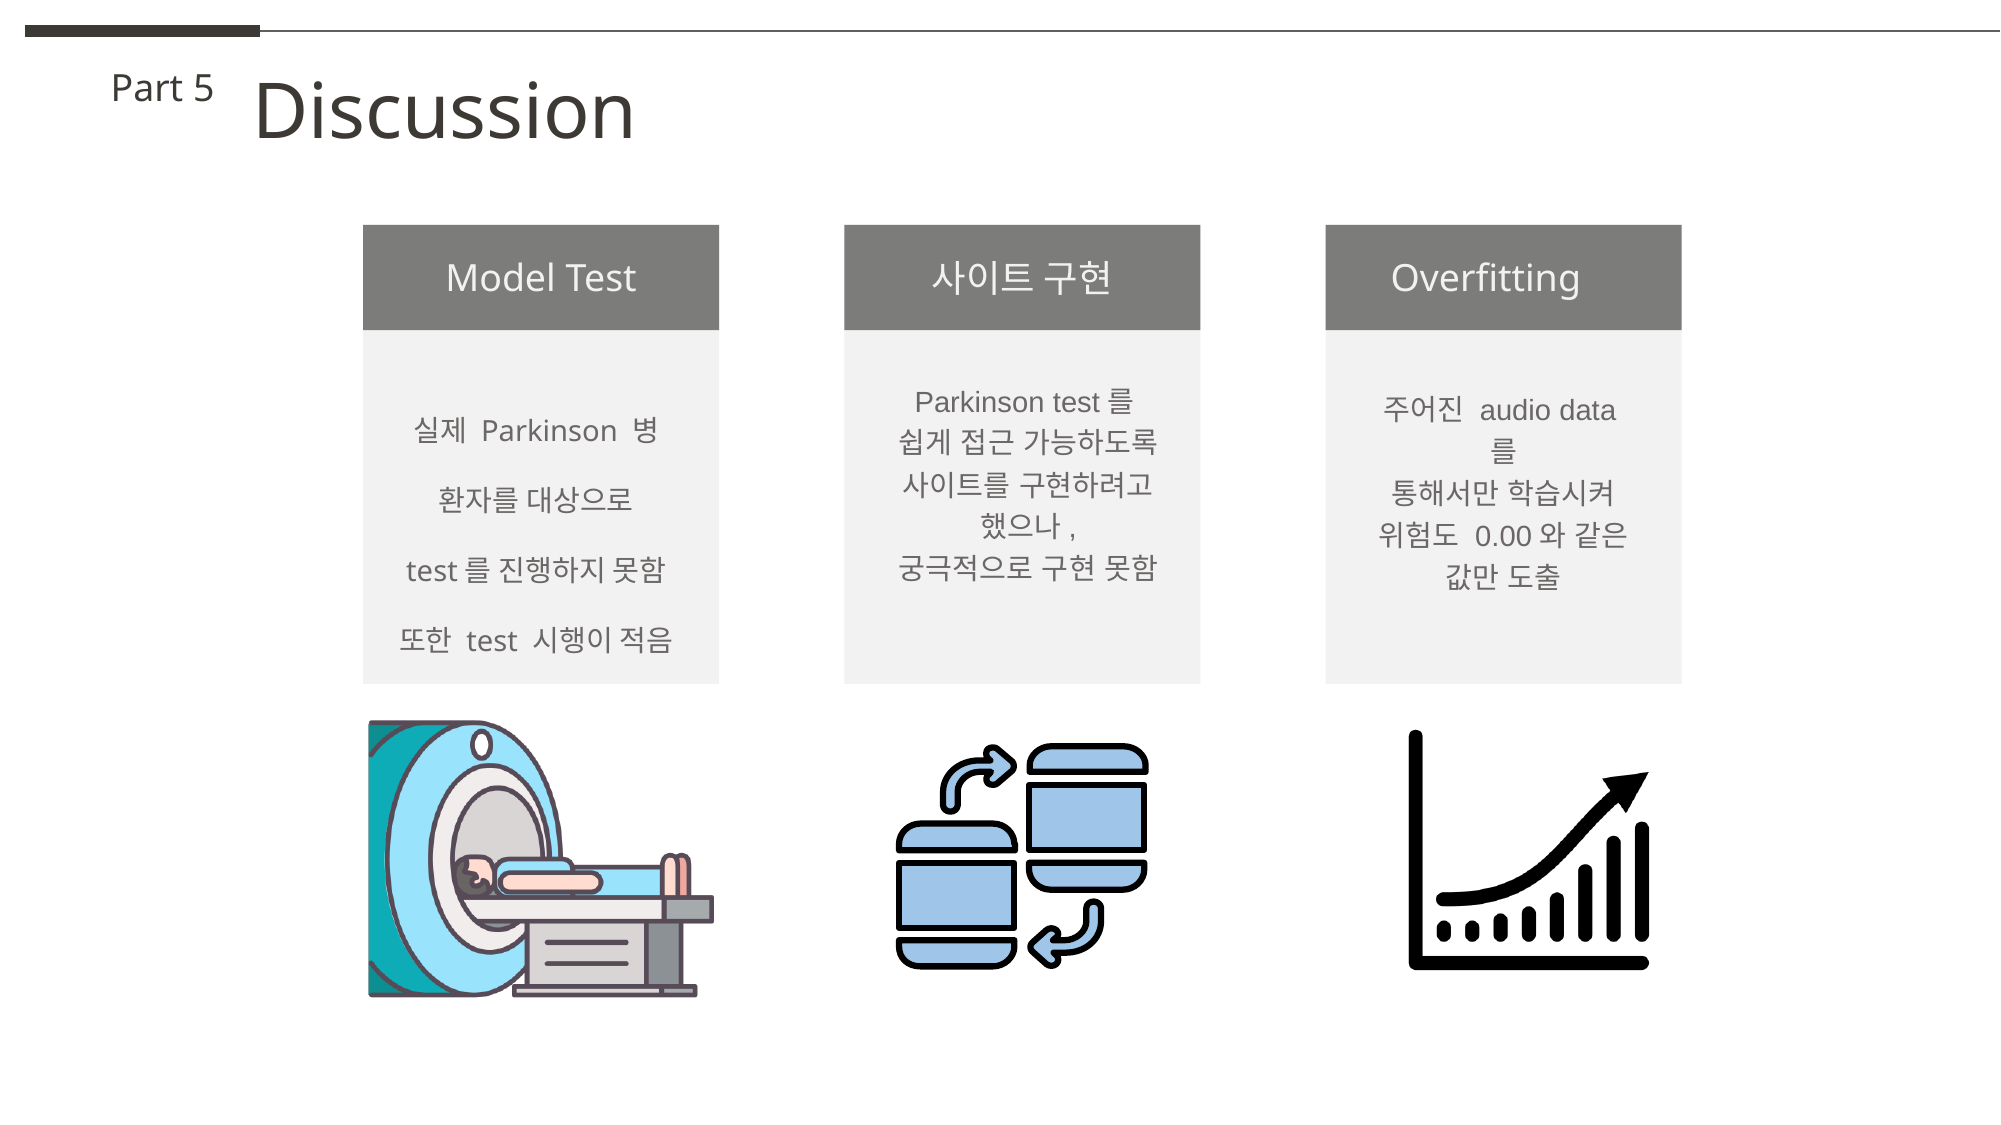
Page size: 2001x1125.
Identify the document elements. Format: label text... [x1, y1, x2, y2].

text_box 주어진 audio data를 통해서만 학습시켜 위험도 0.00와 같은 값만 도출 [1356, 377, 1651, 602]
text_box Part 5 [95, 56, 237, 117]
text_box [1325, 331, 1682, 684]
text_box [363, 331, 720, 667]
text_box [844, 224, 1201, 331]
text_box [898, 745, 1146, 967]
text_box [1325, 224, 1682, 331]
text_box Model Test [363, 246, 720, 307]
text_box [844, 331, 1201, 684]
text_box 사이트 구현 [877, 247, 1168, 308]
text_box [363, 307, 720, 331]
picture [1380, 701, 1677, 999]
text_box Discussion [237, 54, 1978, 162]
text_box 실제 Parkinson 병 환자를 대상으로 test를 진행하지 못함 또한 test 시행이 적음 [358, 370, 715, 665]
text_box Parkinson test를 쉽게 접근 가능하도록 사이트를 구현하려고 했으나, 궁극적으로 구현 못함 [850, 368, 1207, 594]
text_box Overfitting [1375, 246, 1682, 307]
picture [351, 668, 731, 1049]
text_box [363, 224, 720, 246]
